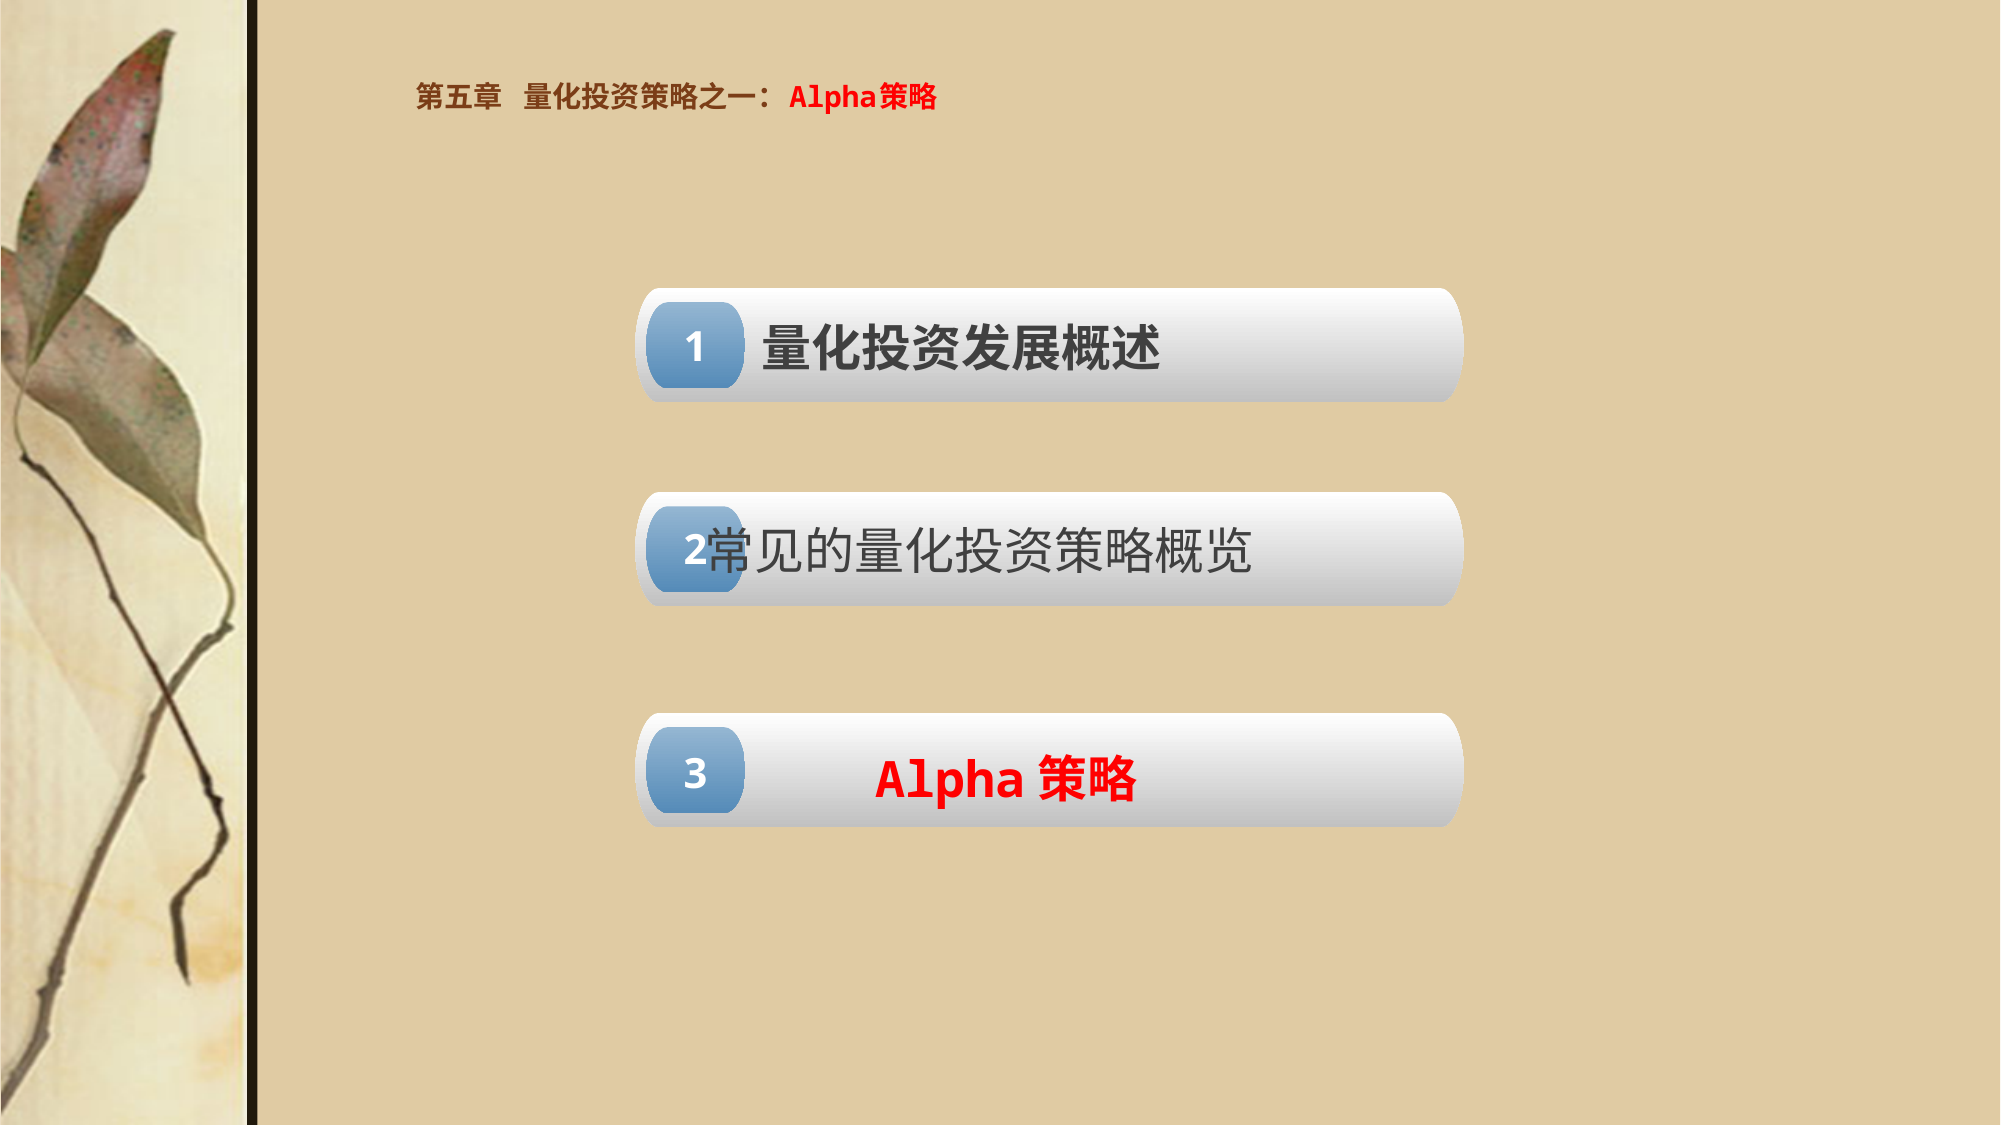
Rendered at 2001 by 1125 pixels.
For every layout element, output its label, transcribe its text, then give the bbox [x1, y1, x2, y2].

title 第五章 量化投资策略之一：Alpha策略 [385, 70, 1790, 157]
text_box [635, 491, 1464, 607]
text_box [635, 287, 1464, 403]
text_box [635, 712, 1464, 828]
picture [1, 0, 247, 1125]
